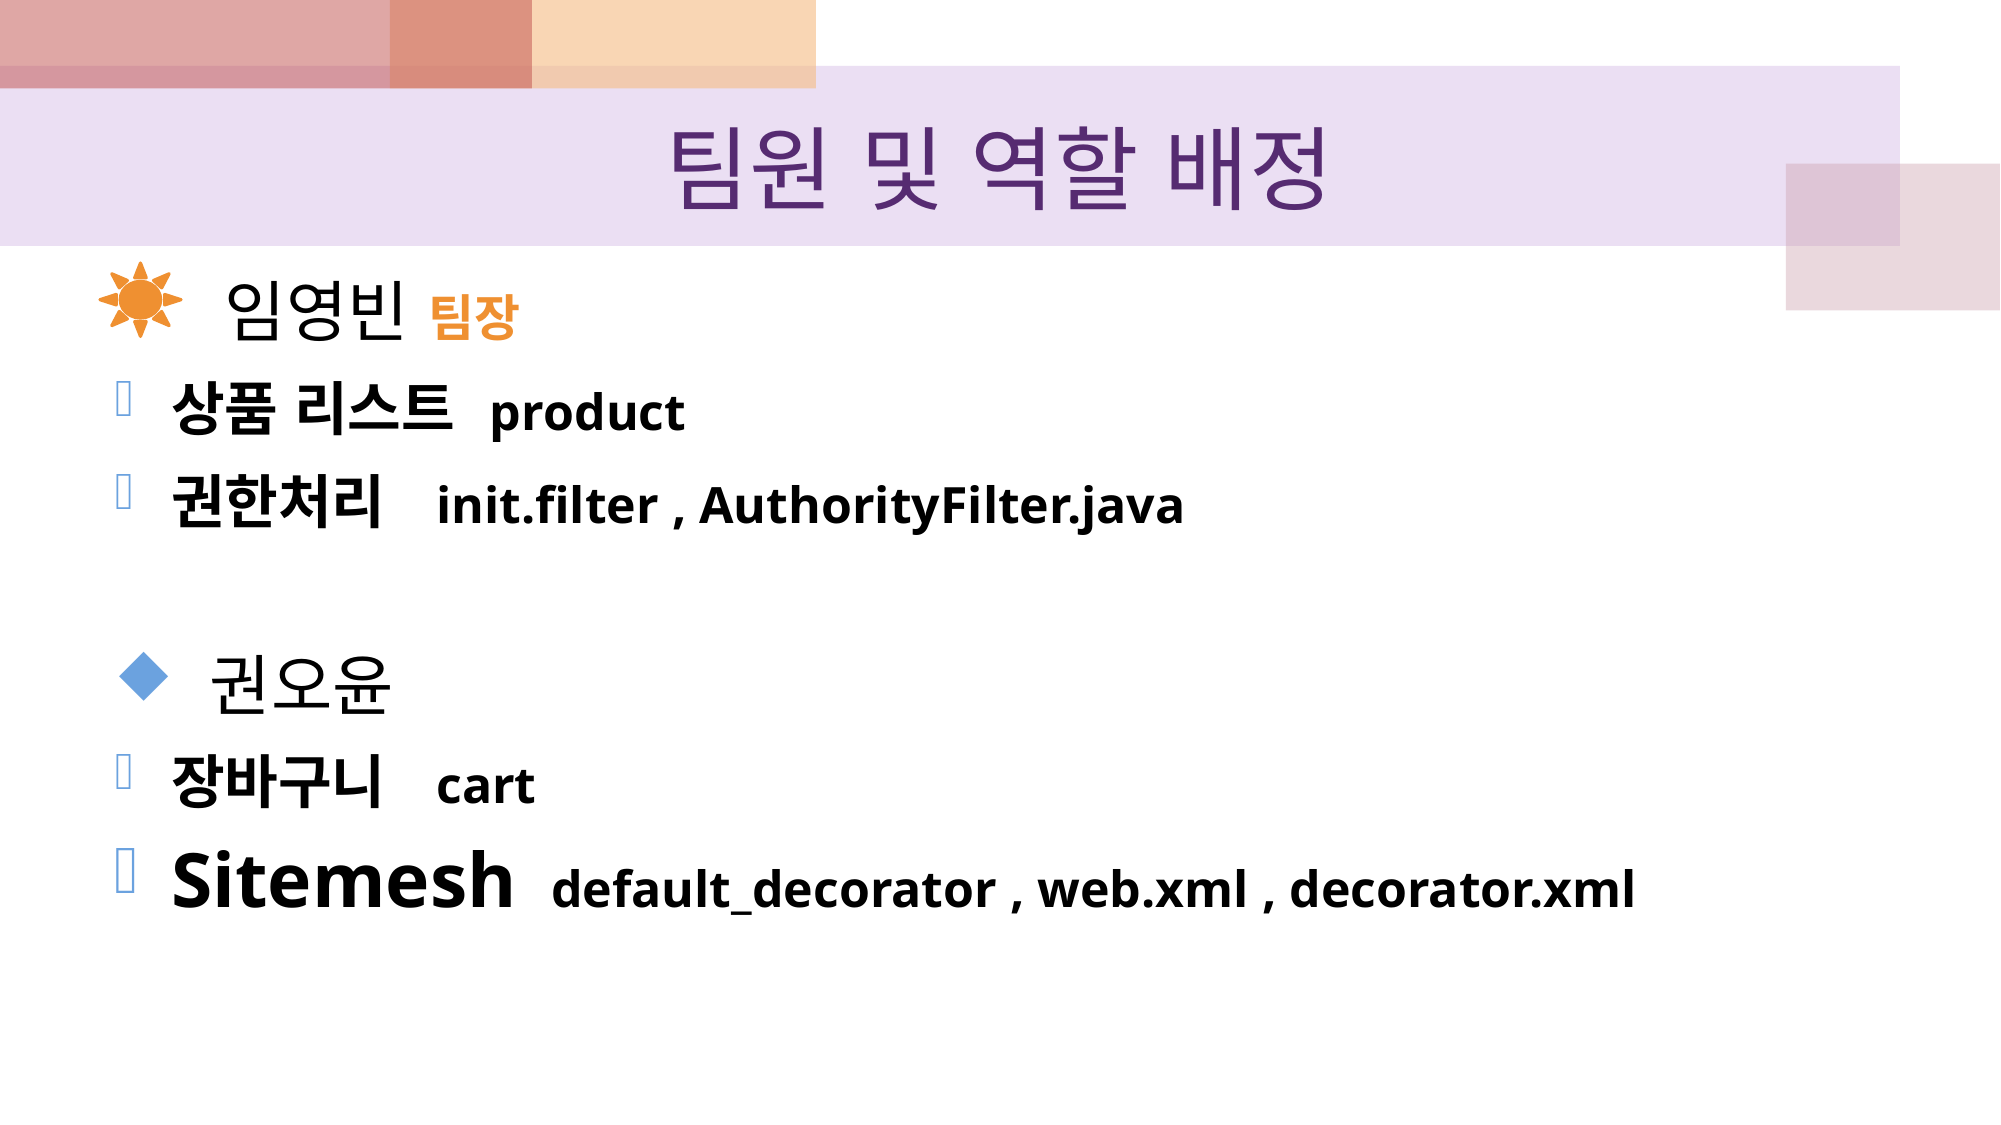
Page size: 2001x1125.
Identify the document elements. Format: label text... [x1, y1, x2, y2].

list 임영빈 팀장 상품 리스트 product 권한처리 init.filter , AuthorityFilter.java 권오윤 장바구니 cart Sitemesh default_decorator , web.xml , decorator.xml [99, 262, 1900, 1005]
text_box [98, 261, 183, 339]
title 팀원 및 역할 배정 [99, 88, 1900, 246]
